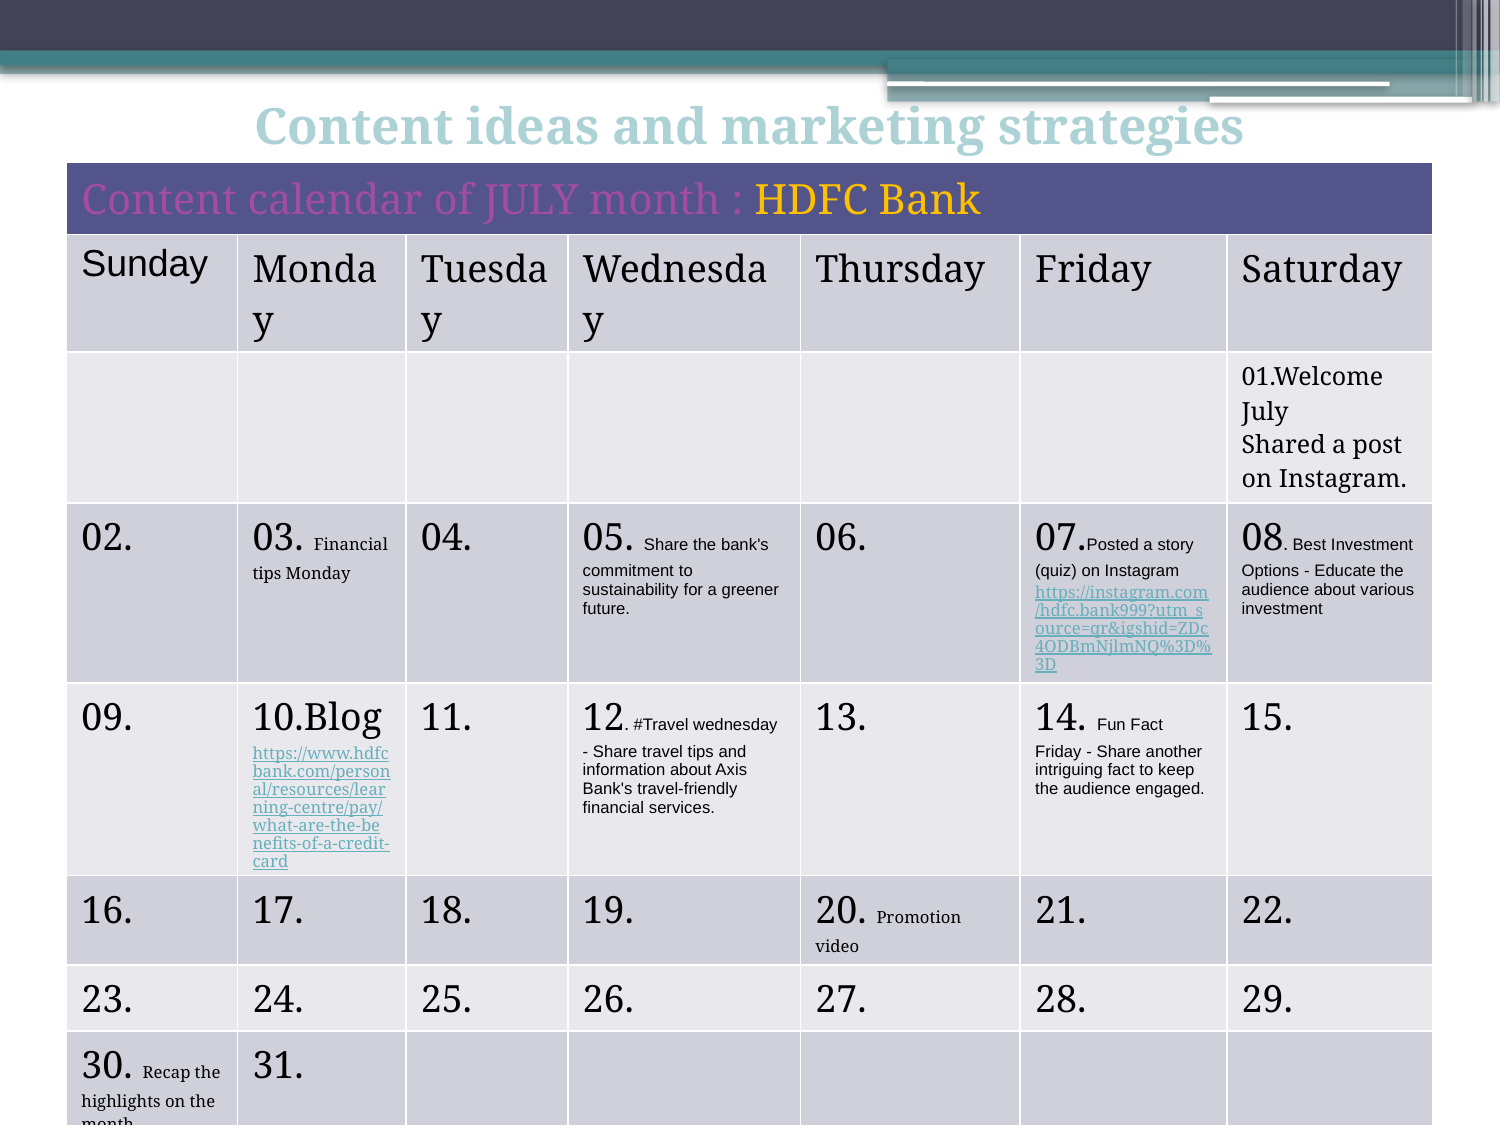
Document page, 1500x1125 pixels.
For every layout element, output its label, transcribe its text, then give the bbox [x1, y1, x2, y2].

table_header Content calendar of JULY month : HDFC Bank [67, 163, 1432, 234]
table_cell [407, 353, 567, 502]
table_cell 20. Promotion video [801, 876, 1019, 964]
table_cell 02. [67, 504, 237, 682]
table_cell 16. [67, 876, 237, 964]
table_cell 15. [1228, 684, 1432, 875]
table_cell 10.Bloghttps://www.hdfcbank.com/personal/resources/learning-centre/pay/what-are-the-benefits-of-a-credit-card [238, 684, 405, 875]
table_cell [801, 1032, 1019, 1125]
table_cell 14. Fun Fact Friday - Share another intriguing fact to keep the audience engaged. [1021, 684, 1226, 875]
table_cell 17. [238, 876, 405, 964]
table_cell Tuesday [407, 235, 567, 351]
table_cell 11. [407, 684, 567, 875]
table_cell 09. [67, 684, 237, 875]
table_cell Sunday [67, 235, 237, 351]
table_cell Wednesday [569, 235, 800, 351]
table_cell 29. [1228, 966, 1432, 1030]
text_box Content ideas and marketing strategies [152, 86, 1348, 162]
table_cell [67, 353, 237, 502]
table_cell [801, 353, 1019, 502]
table_cell Monday [238, 235, 405, 351]
table_cell [569, 1032, 800, 1125]
table_cell 27. [801, 966, 1019, 1030]
table_cell 07.Posted a story (quiz) on Instagram https://instagram.com/hdfc.bank999?utm_source=qr&igshid=ZDc4ODBmNjlmNQ%3D%3D [1021, 504, 1226, 682]
table_cell 25. [407, 966, 567, 1030]
table_cell [407, 1032, 567, 1125]
table_cell 22. [1228, 876, 1432, 964]
table_cell 24. [238, 966, 405, 1030]
table_cell 19. [569, 876, 800, 964]
table_cell 05. Share the bank's commitment to sustainability for a greener future. [569, 504, 800, 682]
table_cell [1021, 353, 1226, 502]
table_cell 13. [801, 684, 1019, 875]
table_cell 08. Best Investment Options - Educate the audience about various investment [1228, 504, 1432, 682]
table_cell 28. [1021, 966, 1226, 1030]
table_cell 03. Financial tips Monday [238, 504, 405, 682]
table_cell 12. #Travel wednesday - Share travel tips and information about Axis Bank's travel-friendly financial services. [569, 684, 800, 875]
table_cell Thursday [801, 235, 1019, 351]
table_cell 26. [569, 966, 800, 1030]
table_cell [1228, 1032, 1432, 1125]
table_cell 06. [801, 504, 1019, 682]
table_cell 04. [407, 504, 567, 682]
table_cell 30. Recap the highlights on the month. [67, 1032, 237, 1125]
table_cell Friday [1021, 235, 1226, 351]
table_cell 31. [238, 1032, 405, 1125]
table_cell 21. [1021, 876, 1226, 964]
table_cell [1021, 1032, 1226, 1125]
table_cell 18. [407, 876, 567, 964]
table_cell [238, 353, 405, 502]
table_cell 23. [67, 966, 237, 1030]
table_cell Saturday [1228, 235, 1432, 351]
table_cell [569, 353, 800, 502]
table_cell 01.Welcome July Shared a post on Instagram. [1228, 353, 1432, 502]
